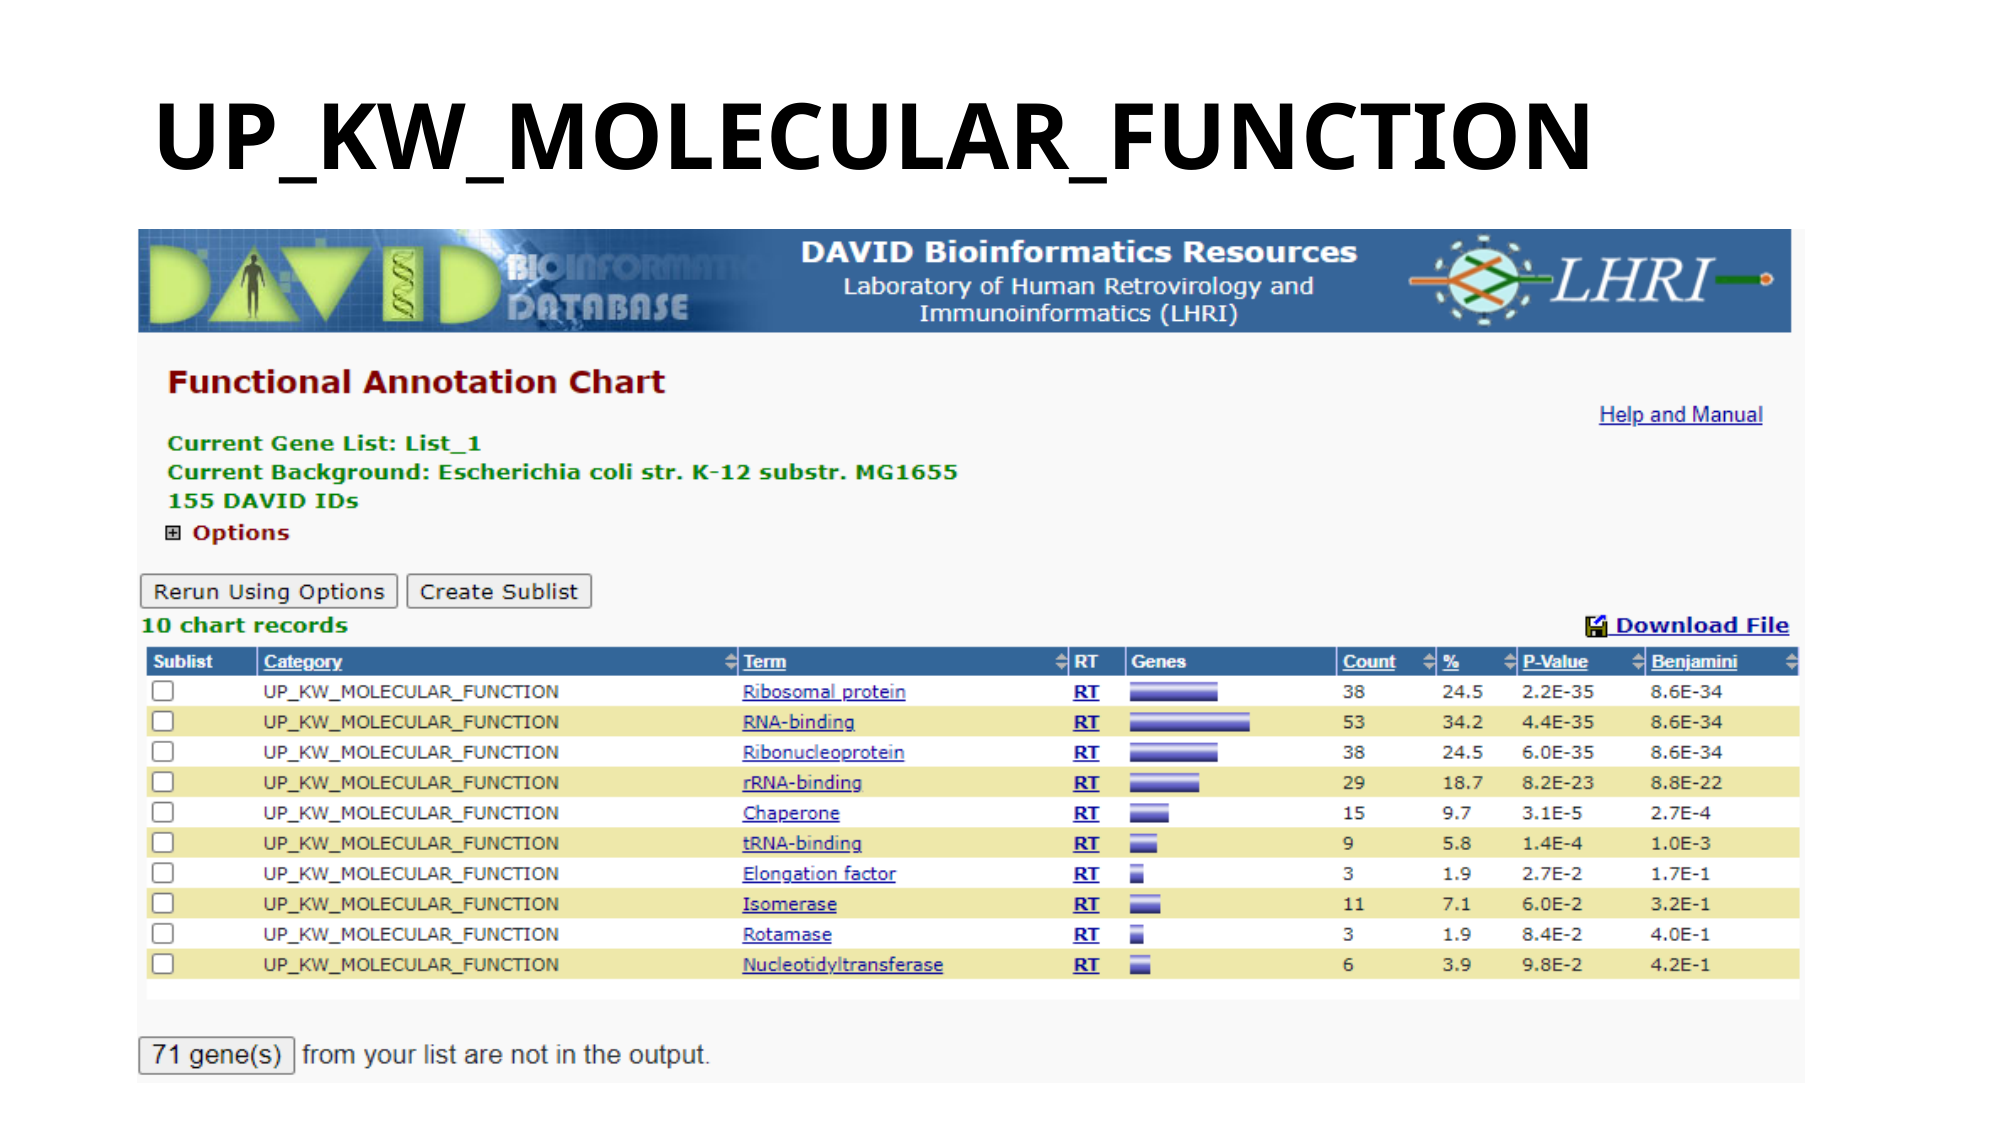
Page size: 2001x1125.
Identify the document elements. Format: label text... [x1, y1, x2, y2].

picture [137, 229, 1805, 1083]
title UP_KW_MOLECULAR_FUNCTION [137, 59, 1863, 220]
